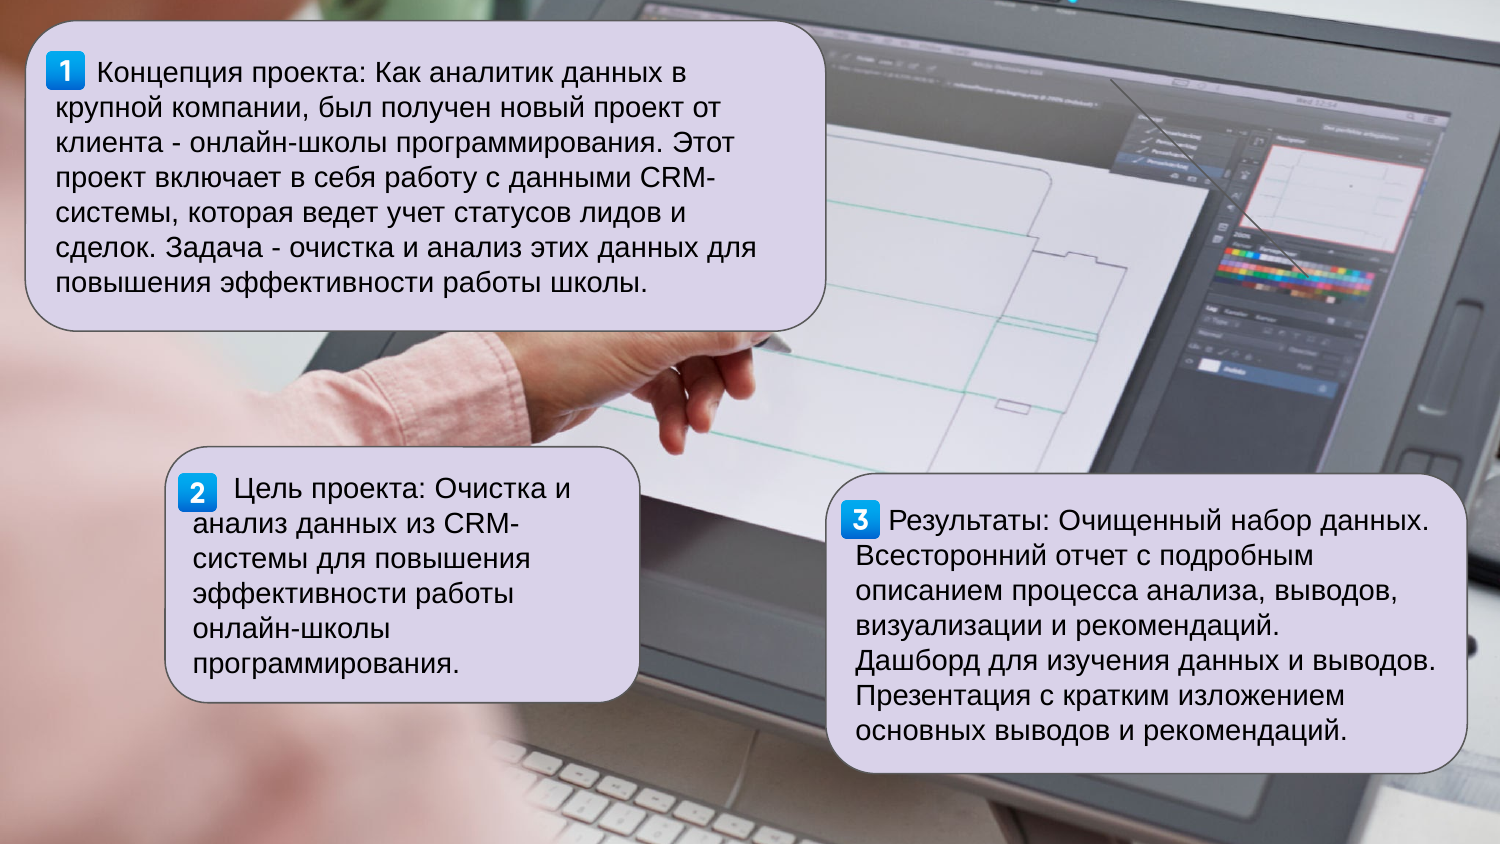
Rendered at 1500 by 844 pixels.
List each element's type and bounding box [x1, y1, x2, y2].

picture [0, 0, 1500, 844]
text_box [1110, 79, 1309, 278]
